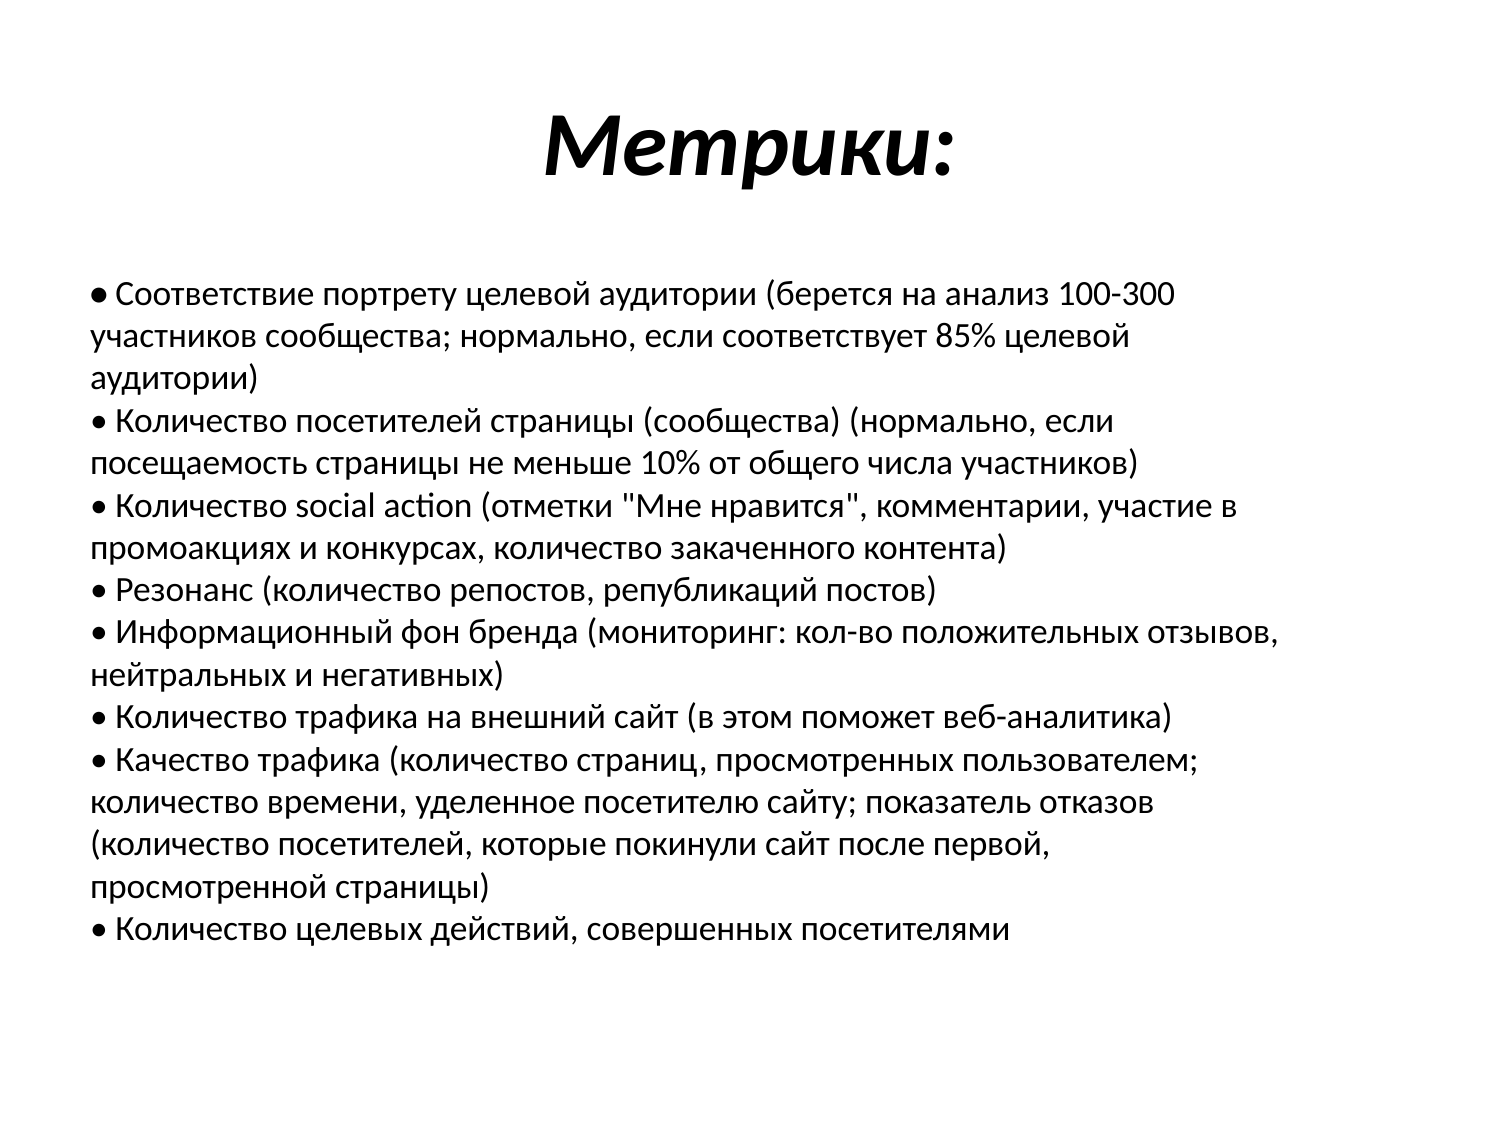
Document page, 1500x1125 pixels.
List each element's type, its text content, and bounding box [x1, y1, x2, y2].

list • Соответствие портрету целевой аудитории (берется на анализ 100-300 участников сообщества; нормально, если соответствует 85% целевой аудитории) • Количество посетителей страницы (сообщества) (нормально, если посещаемость страницы не меньше 10% от общего числа участников) • Количество social action (отметки "Мне нравится", комментарии, участие в промоакциях и конкурсах, количество закаченного контента) • Резонанс (количество репостов, републикаций постов) • Информационный фон бренда (мониторинг: кол-во положительных отзывов, нейтральных и негативных) • Количество трафика на внешний сайт (в этом поможет веб-аналитика) • Качество трафика (количество страниц, просмотренных пользователем; количество времени, уделенное посетителю сайту; показатель отказов (количество посетителей, которые покинули сайт после первой, просмотренной страницы) • Количество целевых действий, совершенных посетителями [75, 262, 1425, 1005]
title Метрики: [75, 45, 1425, 233]
